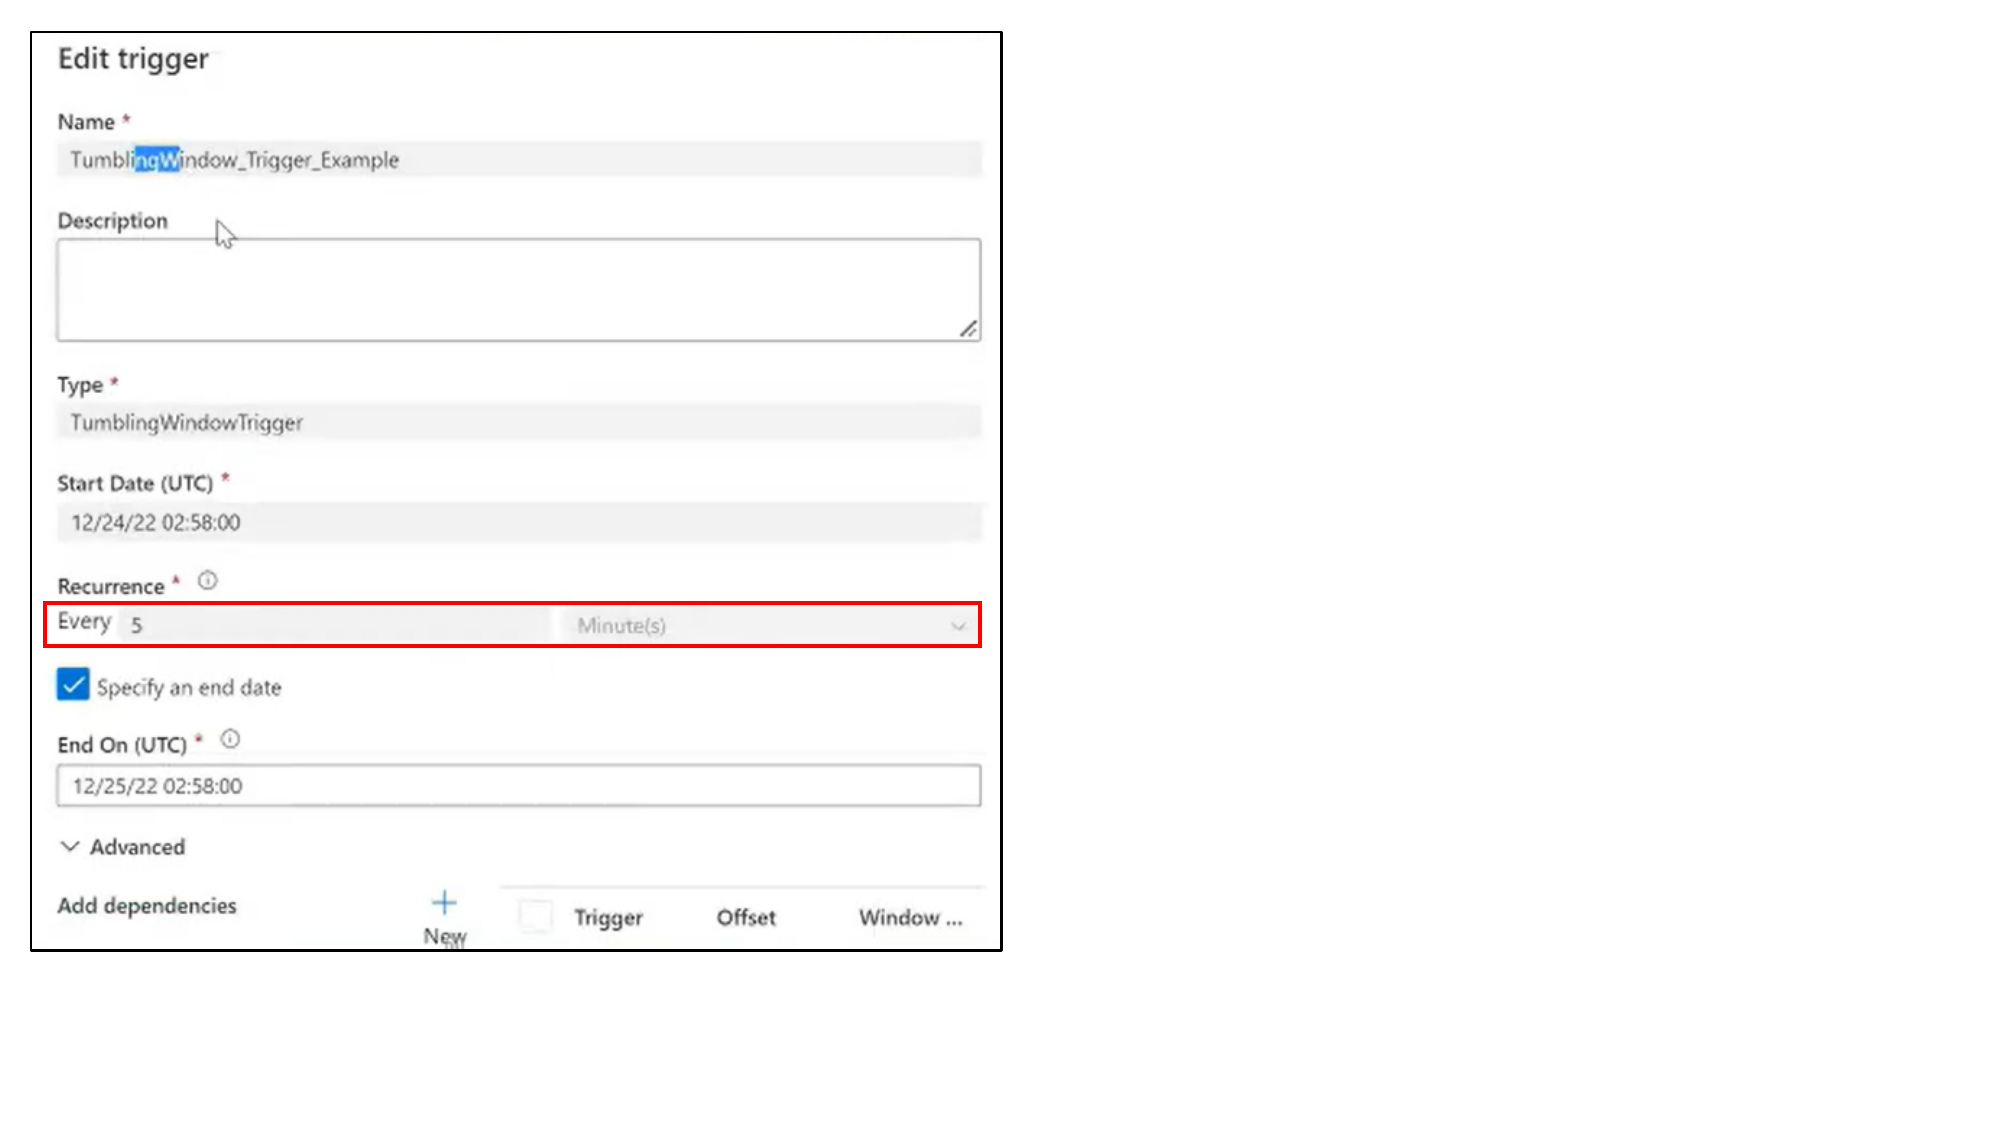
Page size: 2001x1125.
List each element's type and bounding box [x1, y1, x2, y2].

picture [32, 33, 1000, 950]
